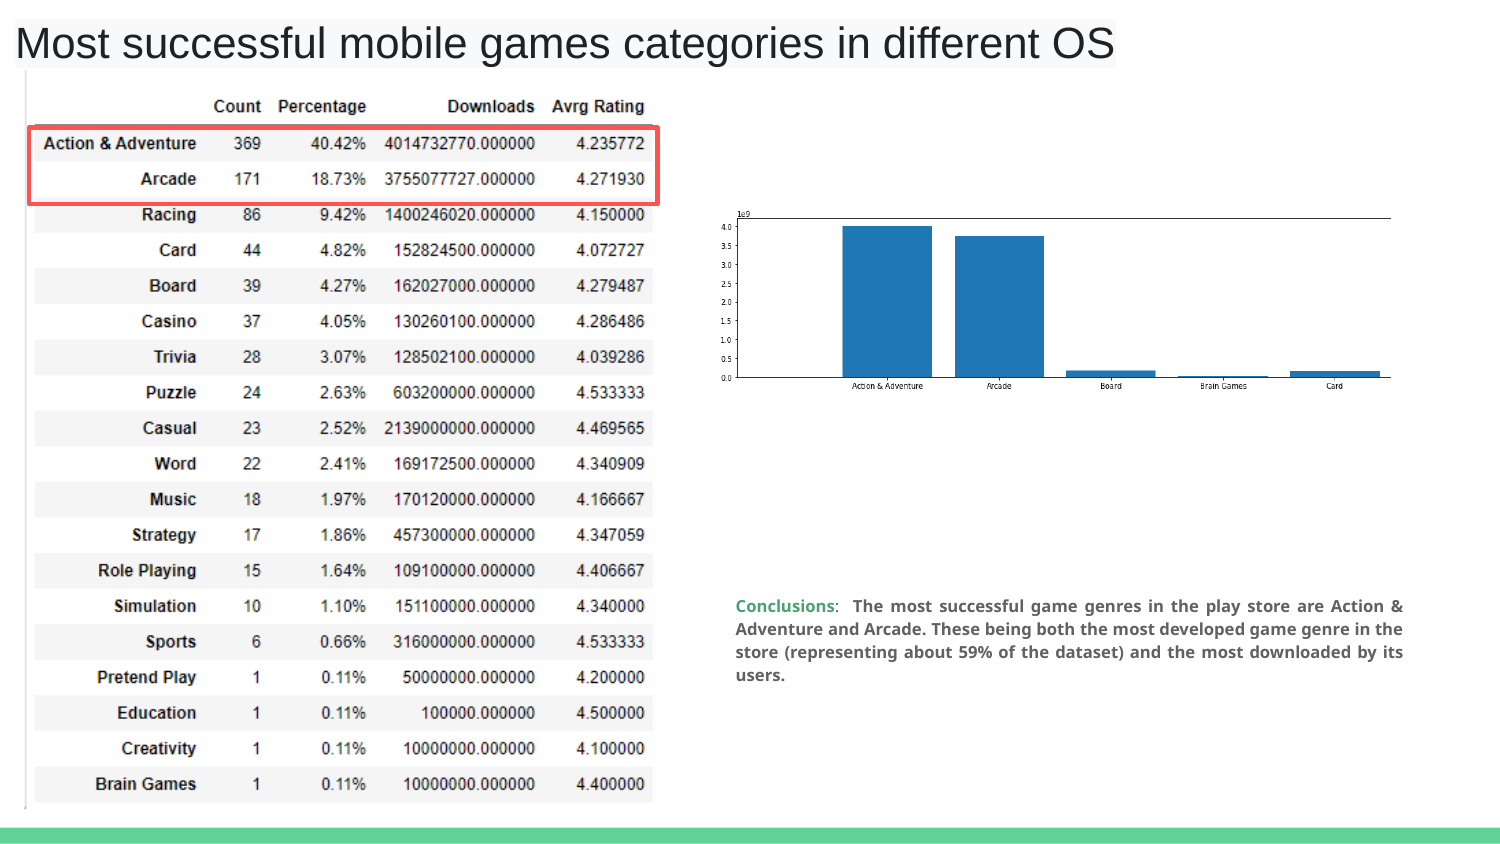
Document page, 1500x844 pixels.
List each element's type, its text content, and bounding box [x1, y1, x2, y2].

picture [23, 70, 679, 813]
title Most successful mobile games categories in different OS [0, 0, 1398, 94]
picture [712, 203, 1391, 392]
list Conclusions: The most successful game genres in the play store are Action & Adventure and Arcade. These being both the most developed game genre in the store (representing about 59% of the dataset) and the most downloaded by its users. [720, 578, 1420, 844]
